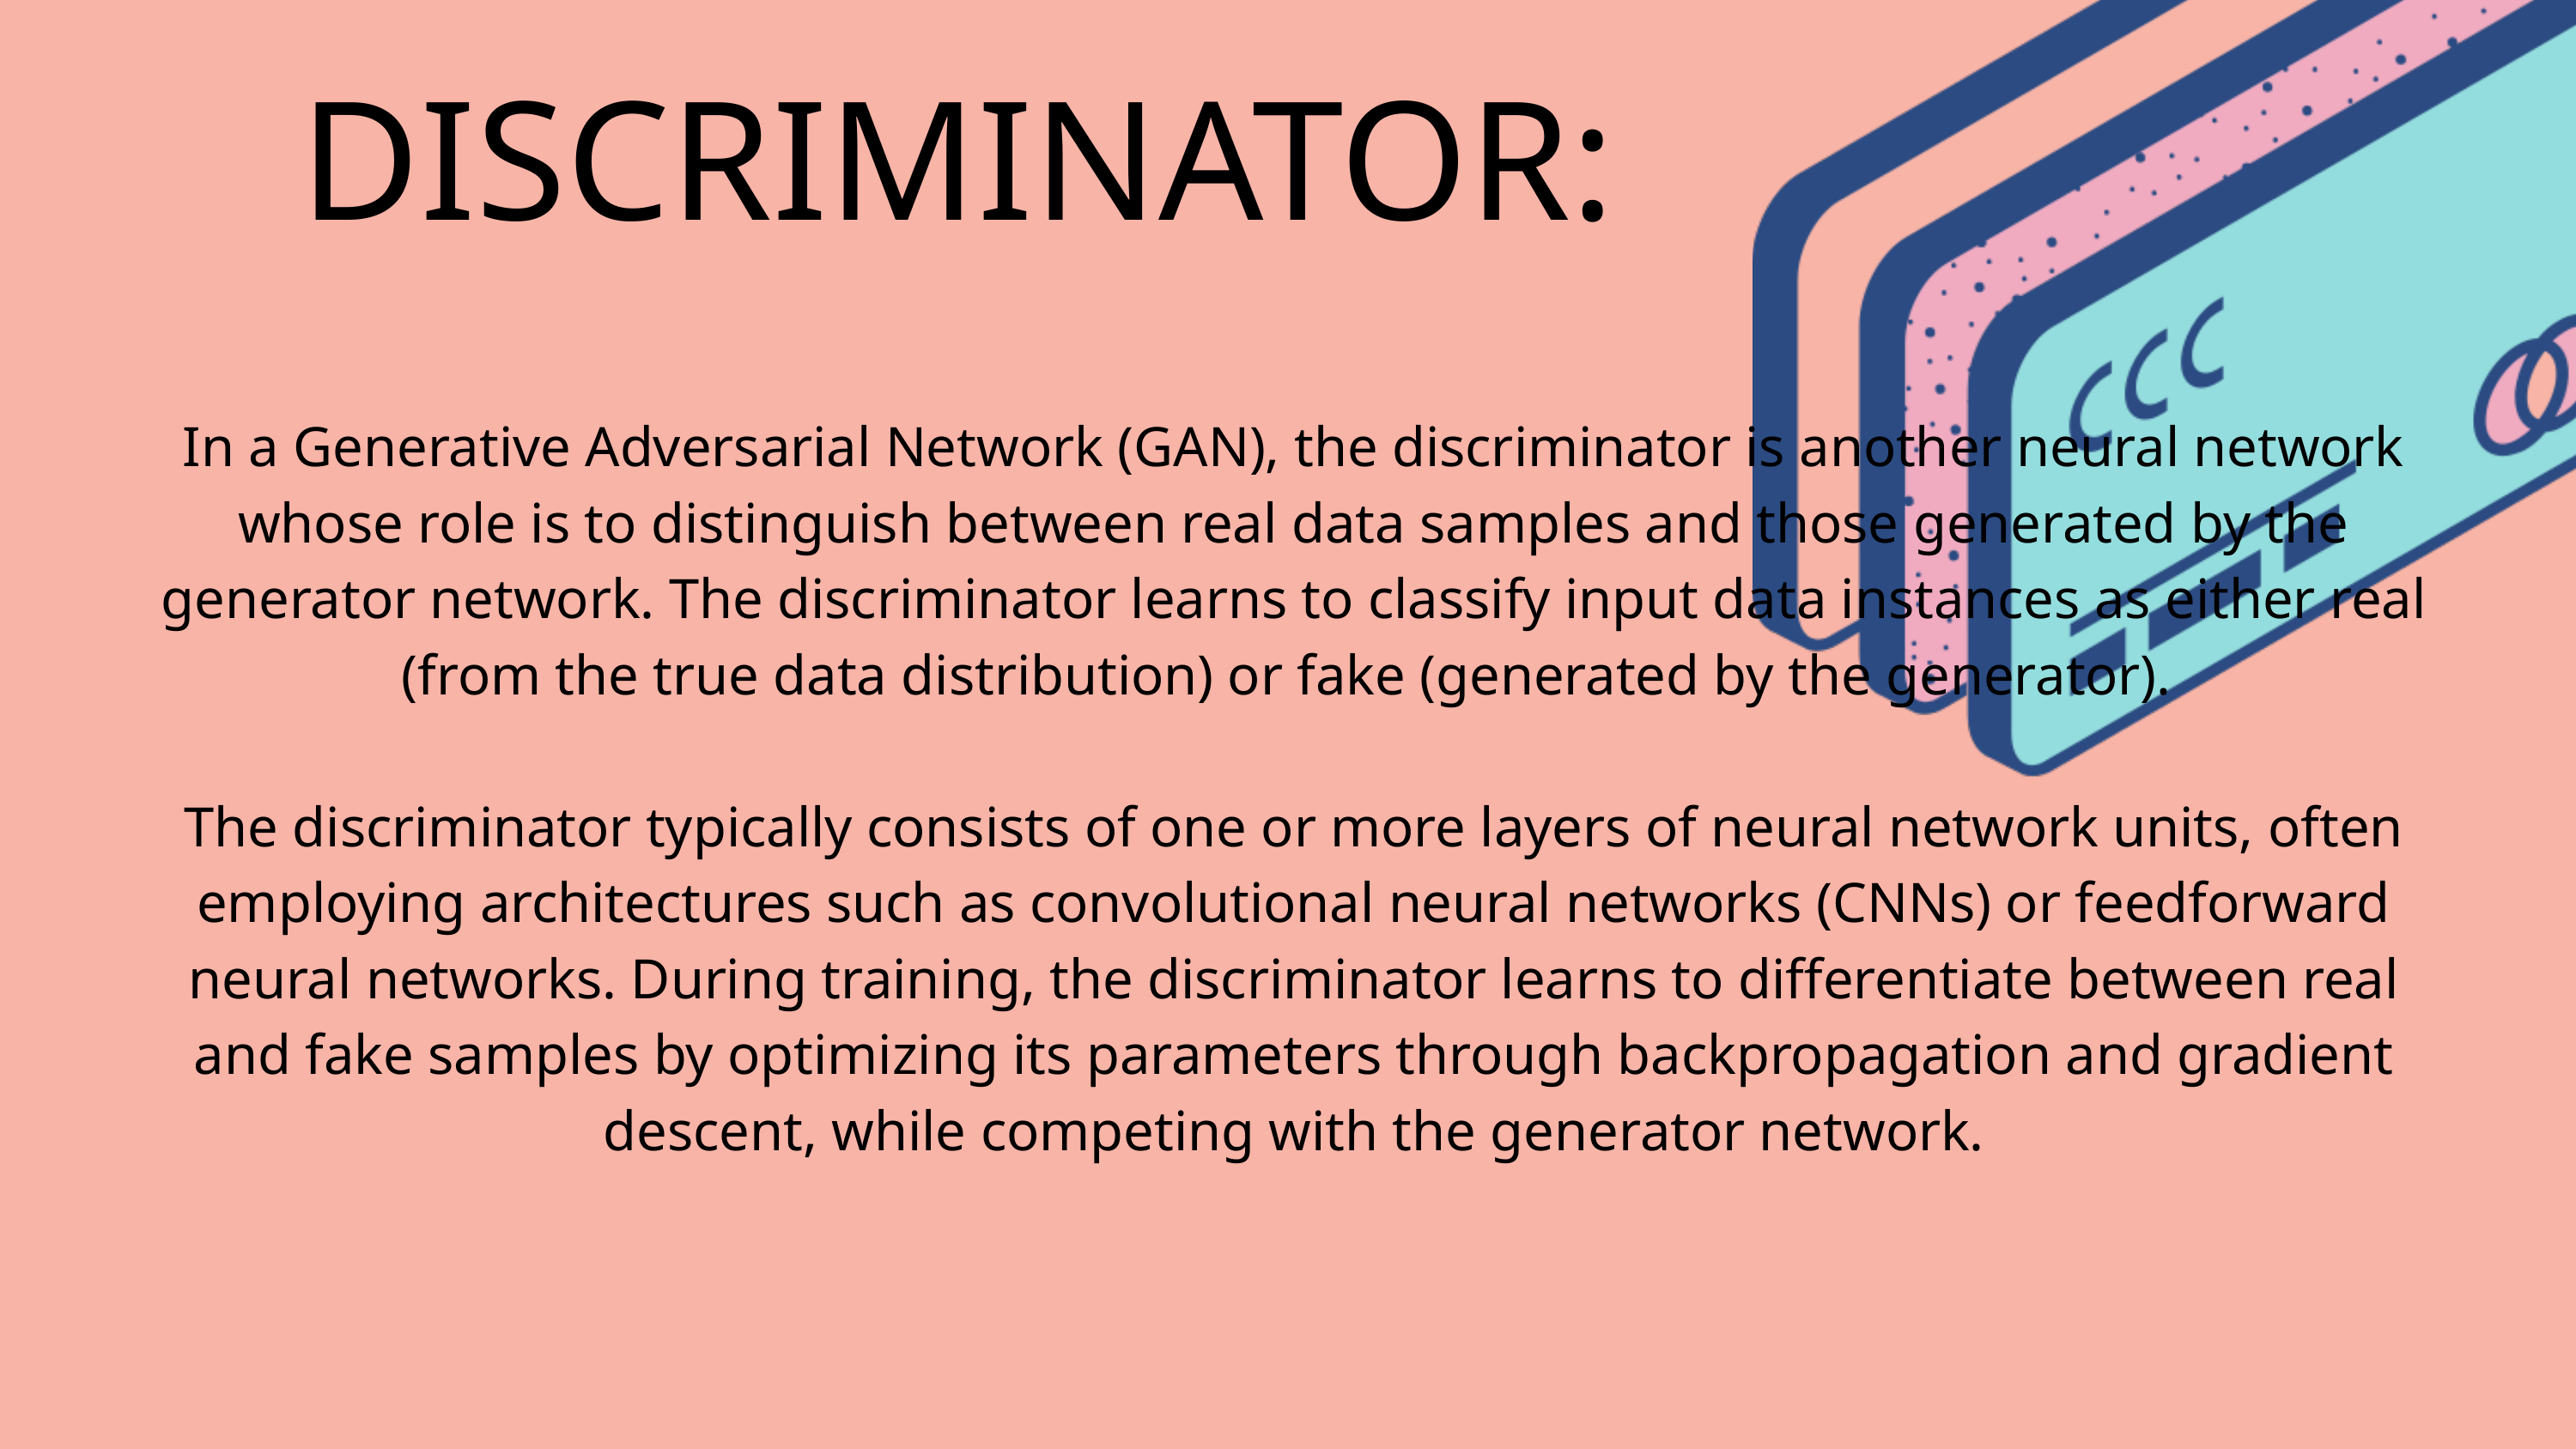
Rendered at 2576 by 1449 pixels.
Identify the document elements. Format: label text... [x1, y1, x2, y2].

text_box DISCRIMINATOR: [264, 22, 1653, 253]
text_box [1753, 0, 2576, 780]
text_box In a Generative Adversarial Network (GAN), the discriminator is another neural network whose role is to distinguish between real data samples and those generated by the generator network. The discriminator learns to classify input data instances as either real (from the true data distribution) or fake (generated by the generator). The discriminator typically consists of one or more layers of neural network units, often employing architectures such as convolutional neural networks (CNNs) or feedforward neural networks. During training, the discriminator learns to differentiate between real and fake samples by optimizing its parameters through backpropagation and gradient descent, while competing with the generator network. [144, 401, 2445, 1313]
